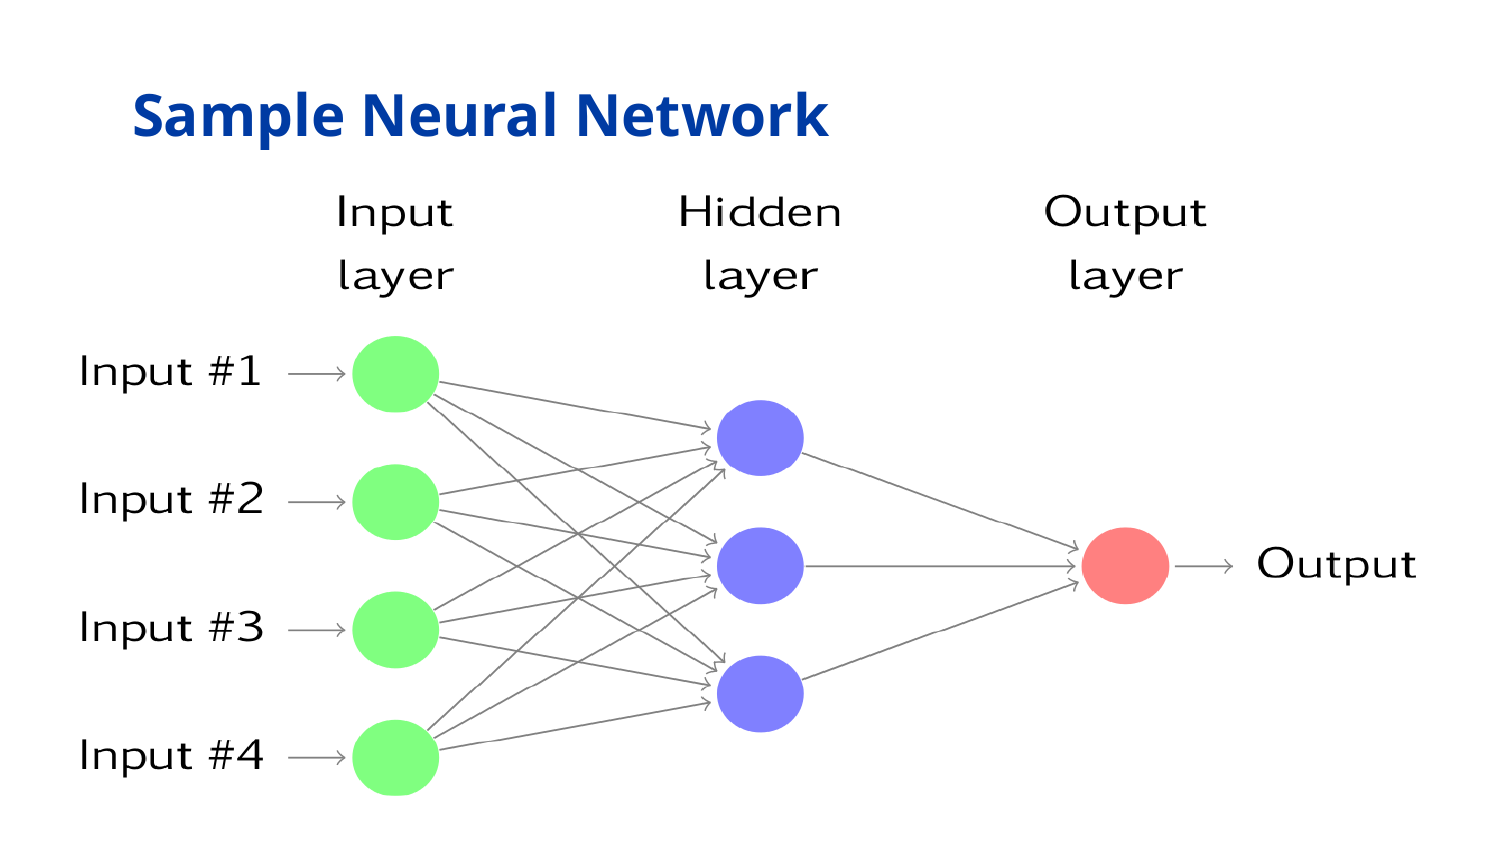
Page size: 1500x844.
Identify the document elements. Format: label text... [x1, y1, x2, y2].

picture [82, 194, 1418, 796]
text_box [58, 174, 1441, 819]
title Sample Neural Network [116, 63, 1383, 157]
